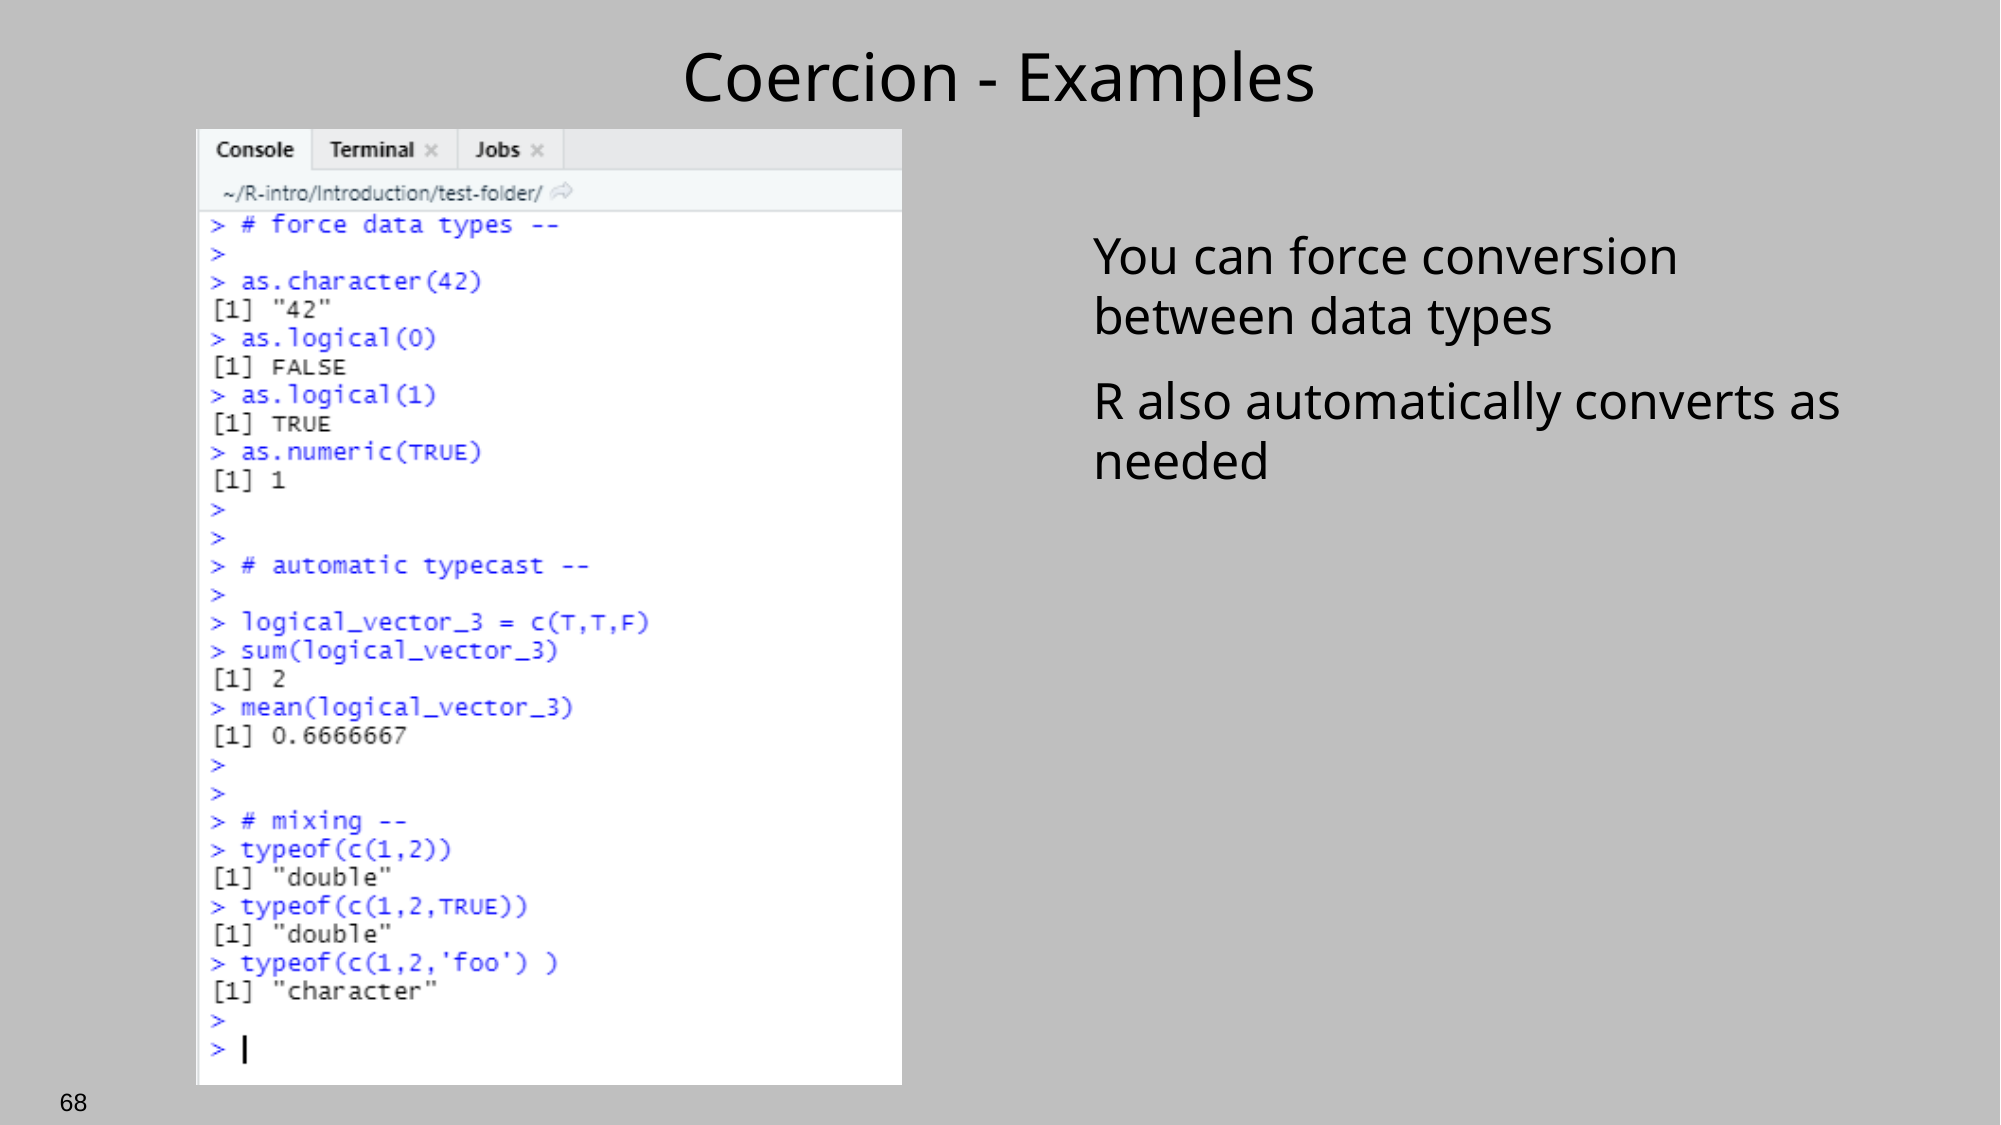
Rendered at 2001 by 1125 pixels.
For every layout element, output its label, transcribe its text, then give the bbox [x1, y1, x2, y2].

list You can force conversion between data types R also automatically converts as needed [1057, 209, 1898, 1005]
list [196, 129, 902, 1085]
title Coercion - Examples [150, 0, 1850, 150]
